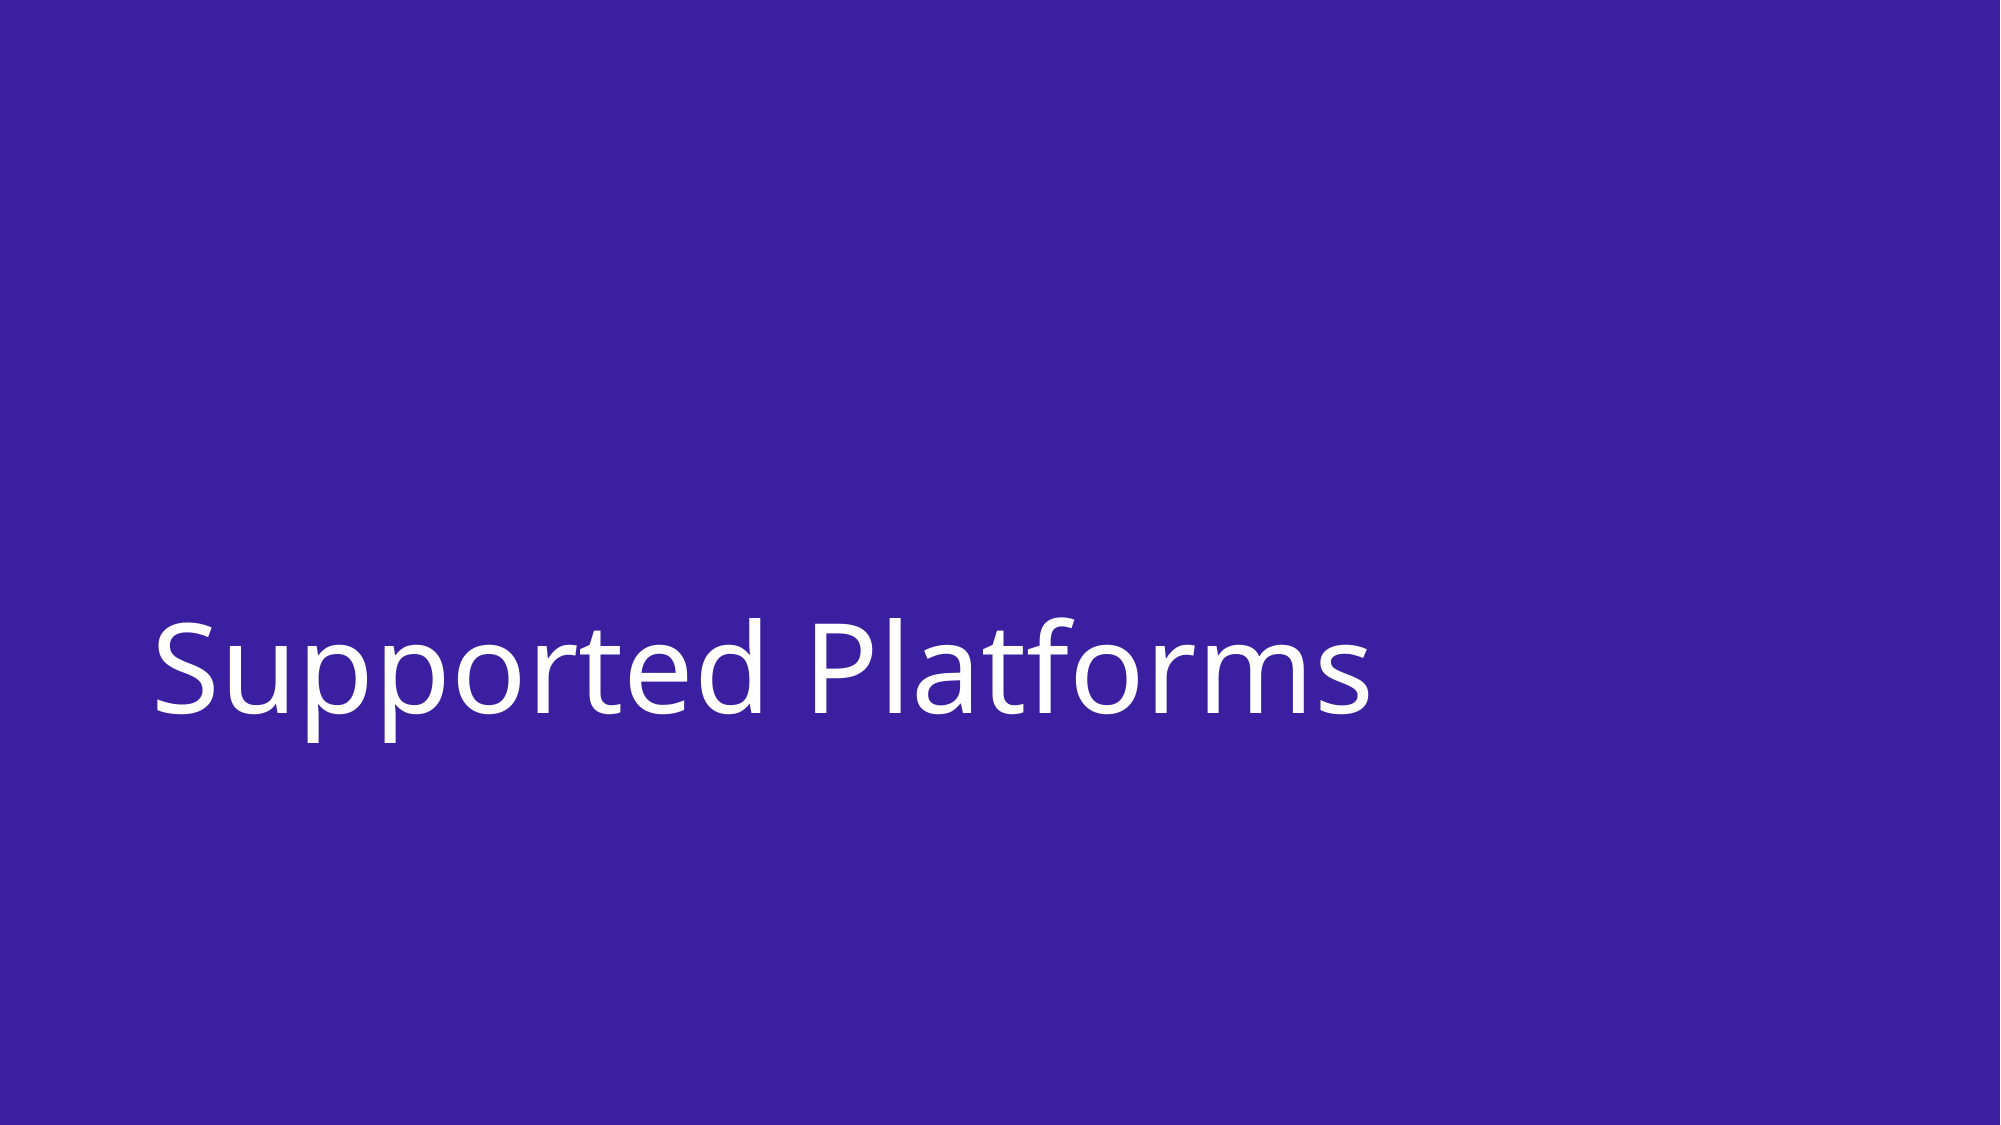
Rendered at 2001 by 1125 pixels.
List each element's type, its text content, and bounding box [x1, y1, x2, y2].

title Supported Platforms [136, 280, 1862, 749]
